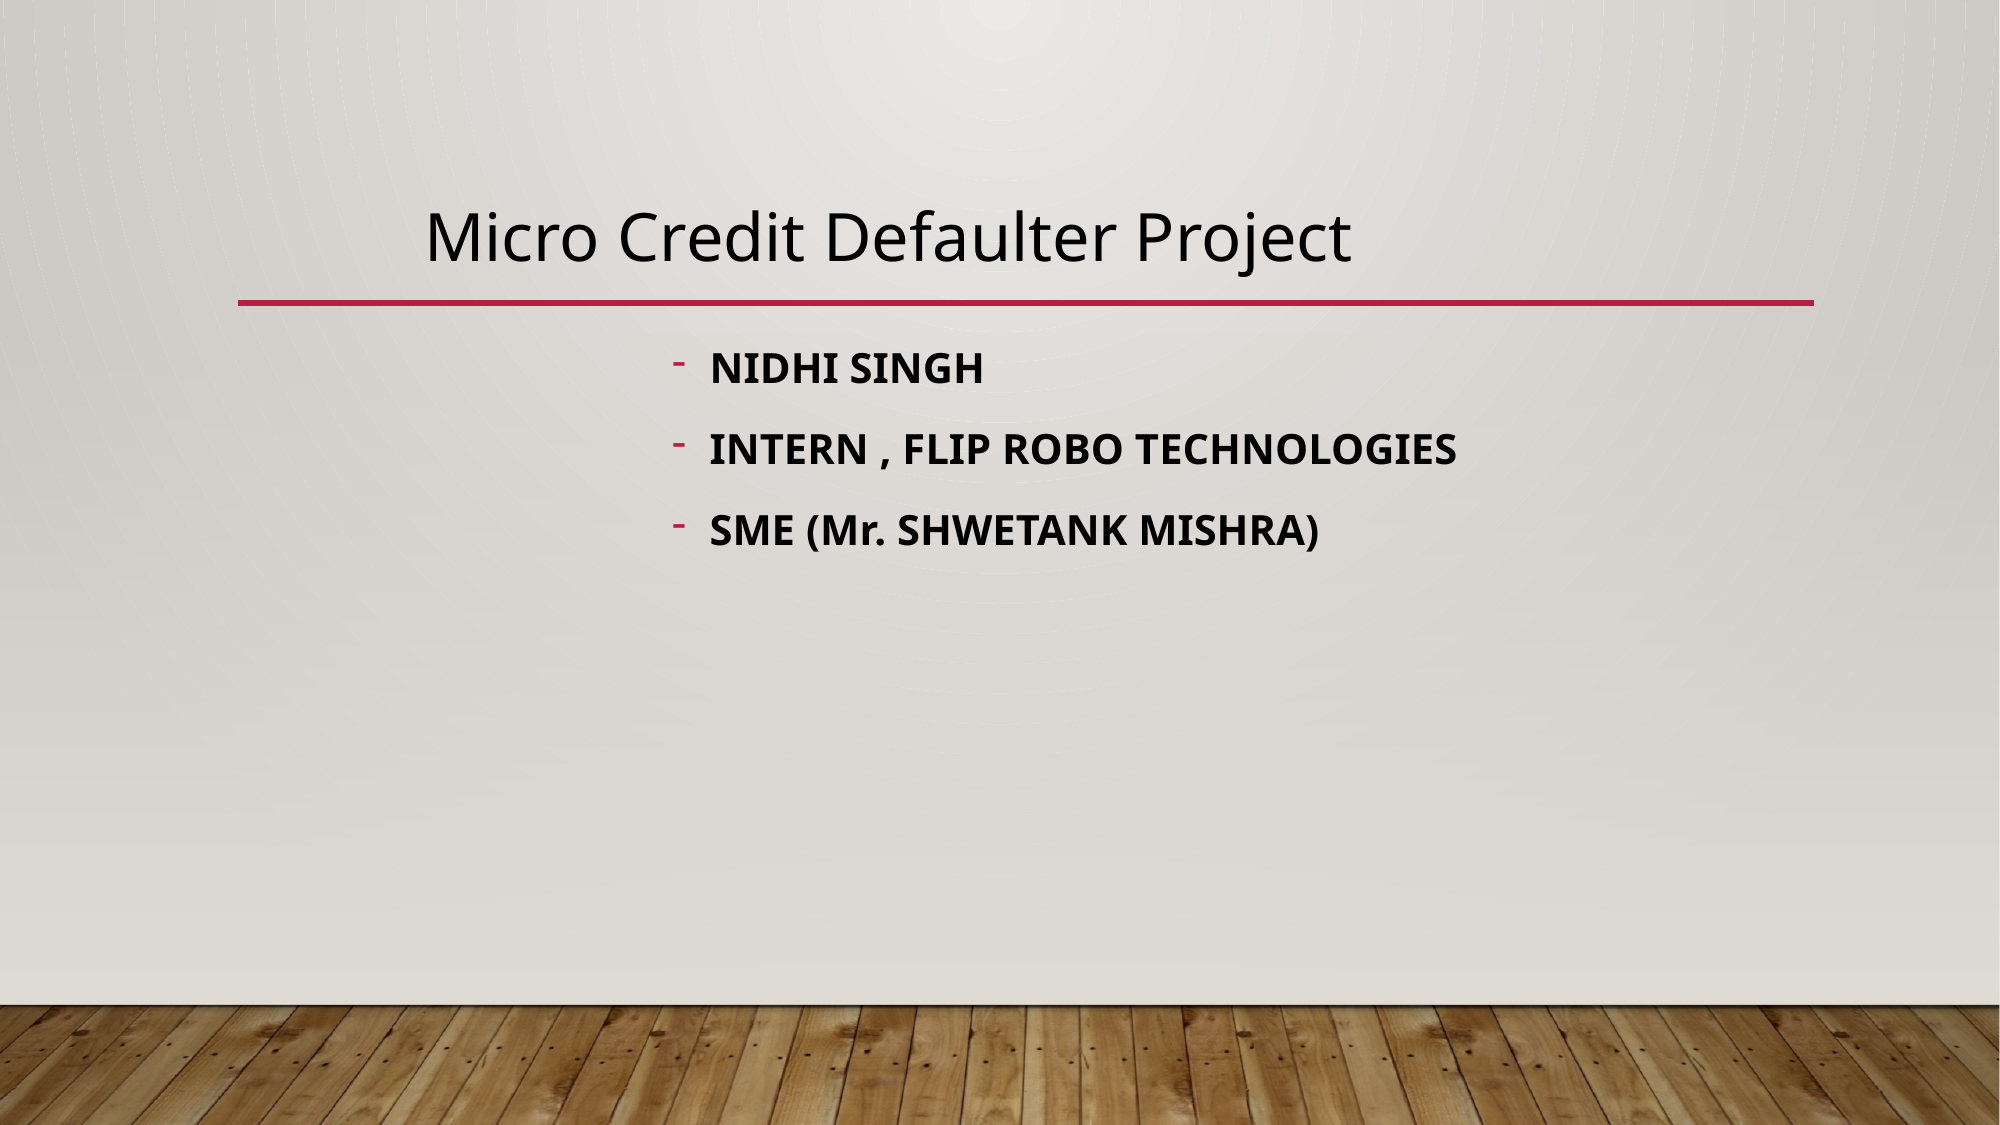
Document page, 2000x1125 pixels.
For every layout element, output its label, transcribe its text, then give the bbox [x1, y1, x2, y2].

title Micro Credit Defaulter Project [409, 196, 1985, 882]
list NIDHI SINGH INTERN , FLIP ROBO TECHNOLOGIES SME (Mr. SHWETANK MISHRA) [657, 324, 2000, 891]
picture [0, 1005, 2000, 1125]
